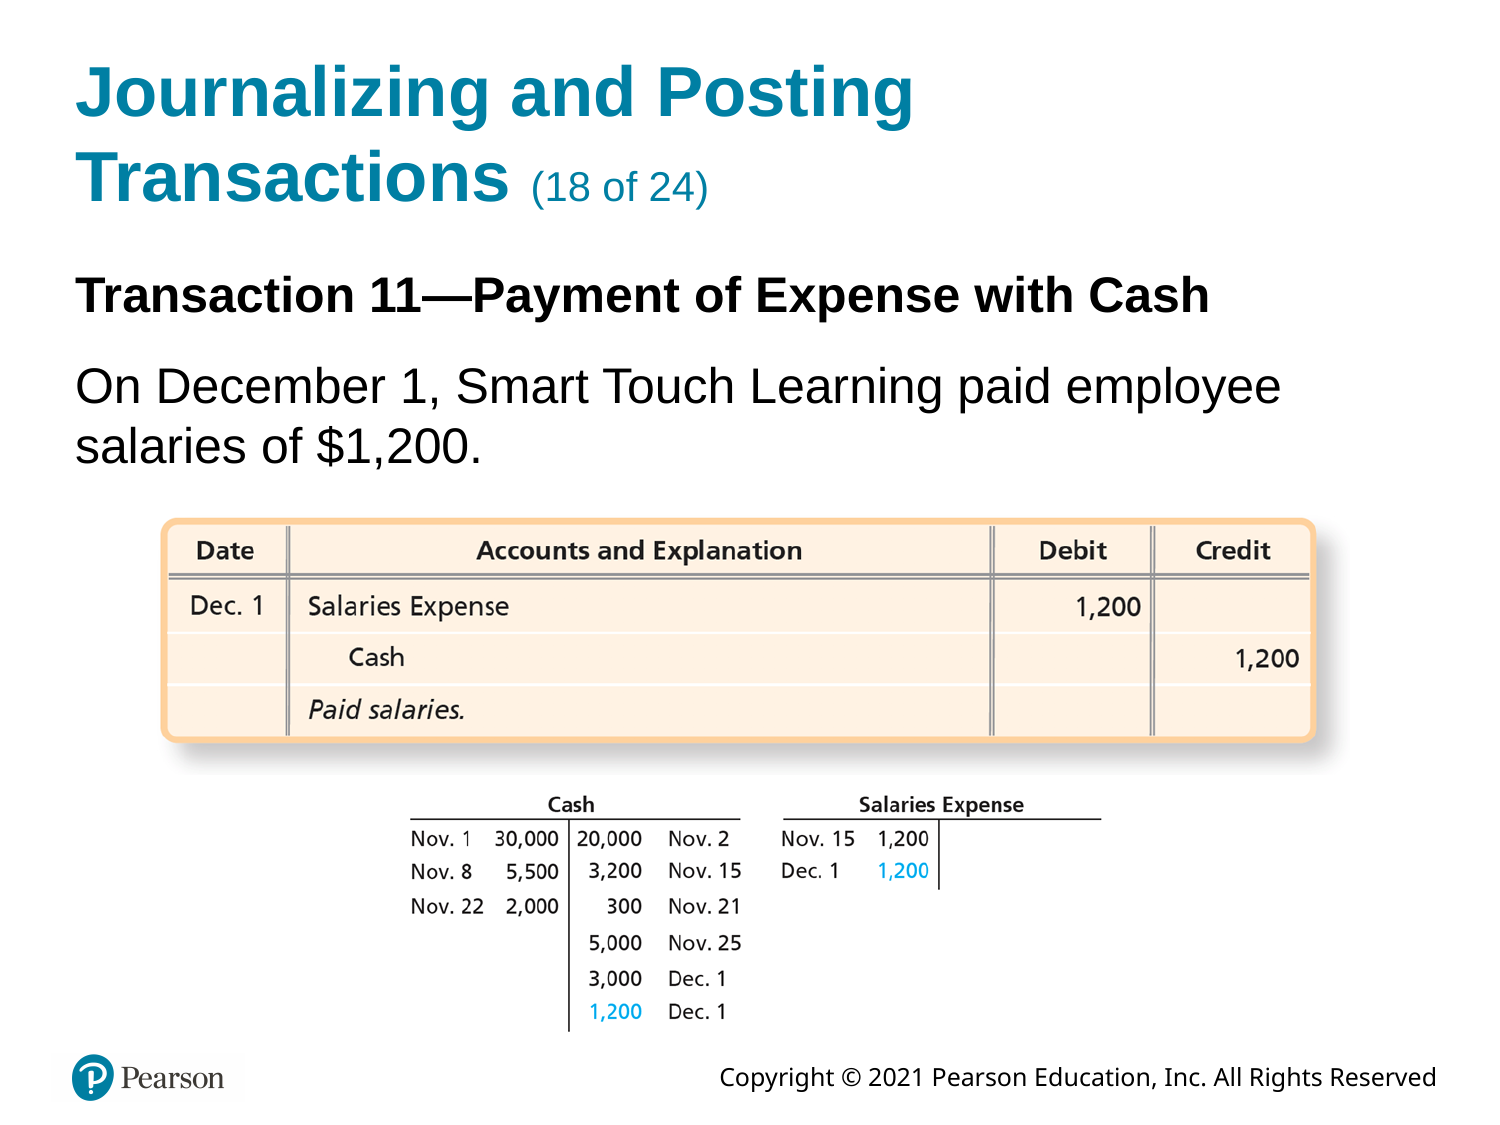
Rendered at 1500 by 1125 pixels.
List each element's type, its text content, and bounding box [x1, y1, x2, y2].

title Journalizing and Posting Transactions (18 of 24) [75, 35, 1313, 216]
picture [51, 1053, 245, 1102]
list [326, 791, 1174, 1036]
list Transaction 11—Payment of Expense with Cash On December 1, Smart Touch Learning paid employee salaries of $1,200. [75, 262, 1425, 488]
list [150, 508, 1350, 776]
